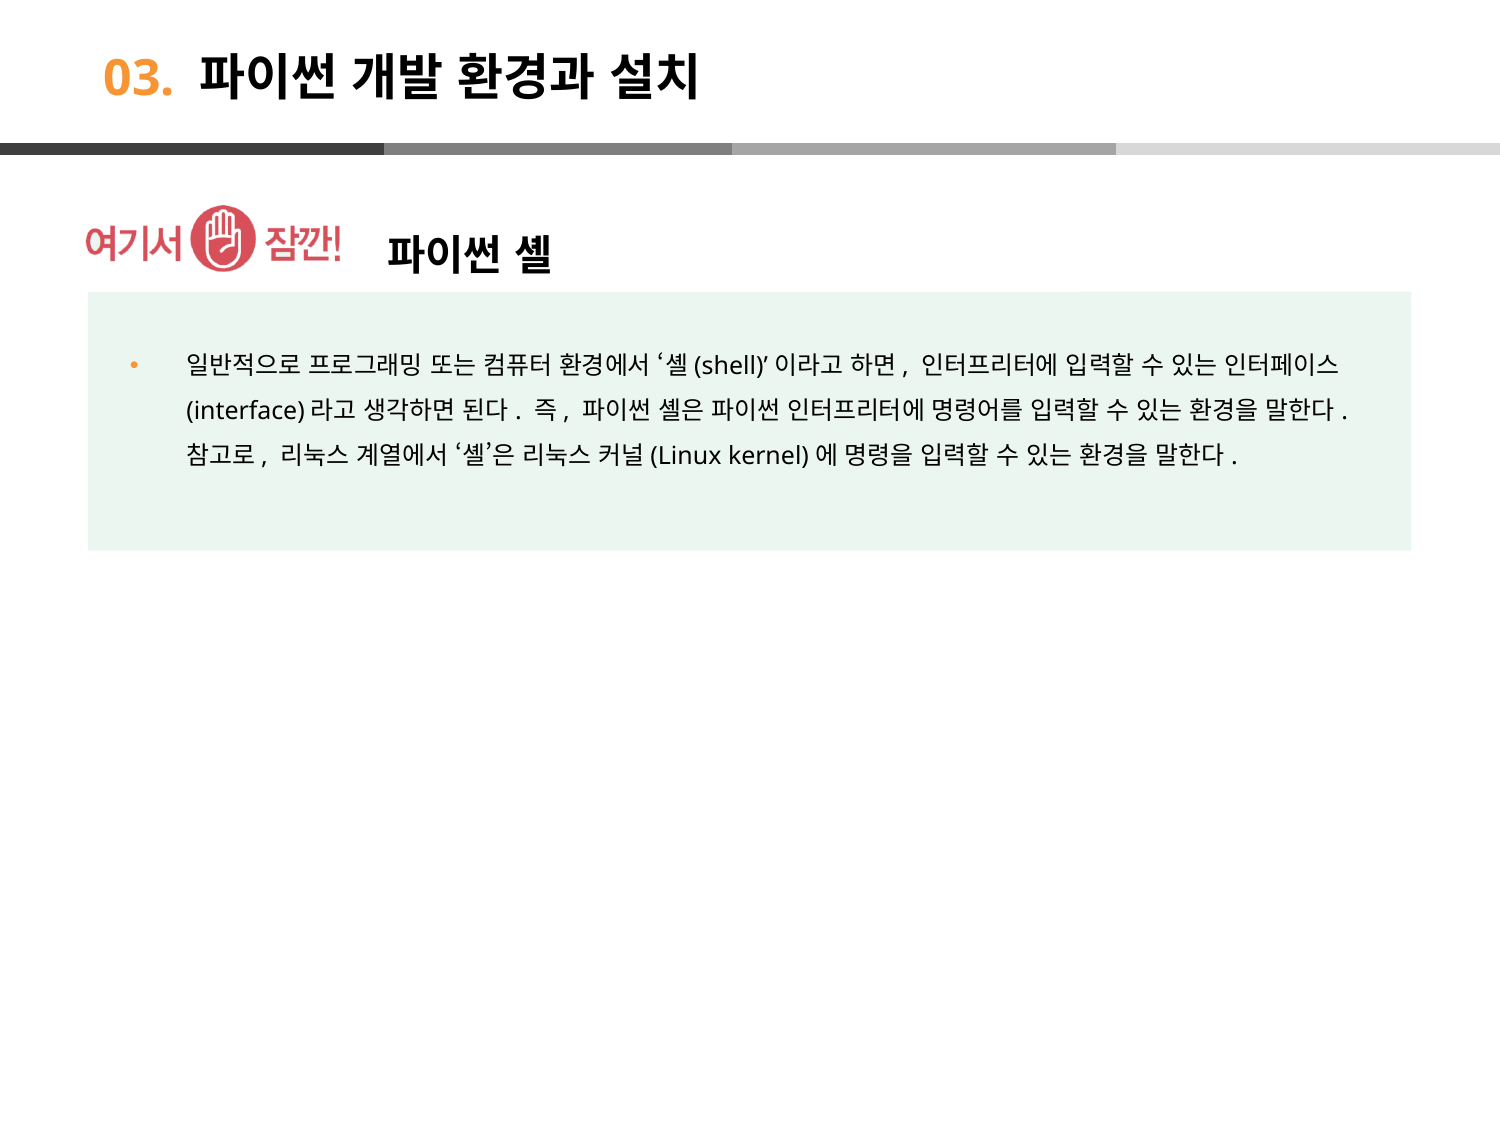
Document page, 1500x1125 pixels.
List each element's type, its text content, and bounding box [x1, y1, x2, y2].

title 03. 파이썬 개발 환경과 설치 [88, 30, 1211, 121]
text_box [87, 292, 1412, 551]
text_box 일반적으로 프로그래밍 또는 컴퓨터 환경에서 ‘셸(shell)’이라고 하면, 인터프리터에 입력할 수 있는 인터페이스(interface)라고 생각하면 된다. 즉, 파이썬 셸은 파이썬 인터프리터에 명령어를 입력할 수 있는 환경을 말한다. 참고로, 리눅스 계열에서 ‘셸’은 리눅스 커널(Linux kernel)에 명령을 입력할 수 있는 환경을 말한다. [114, 327, 1365, 527]
list 파이썬 셸 [371, 196, 1447, 292]
picture [85, 205, 340, 272]
text_box [84, 218, 371, 292]
